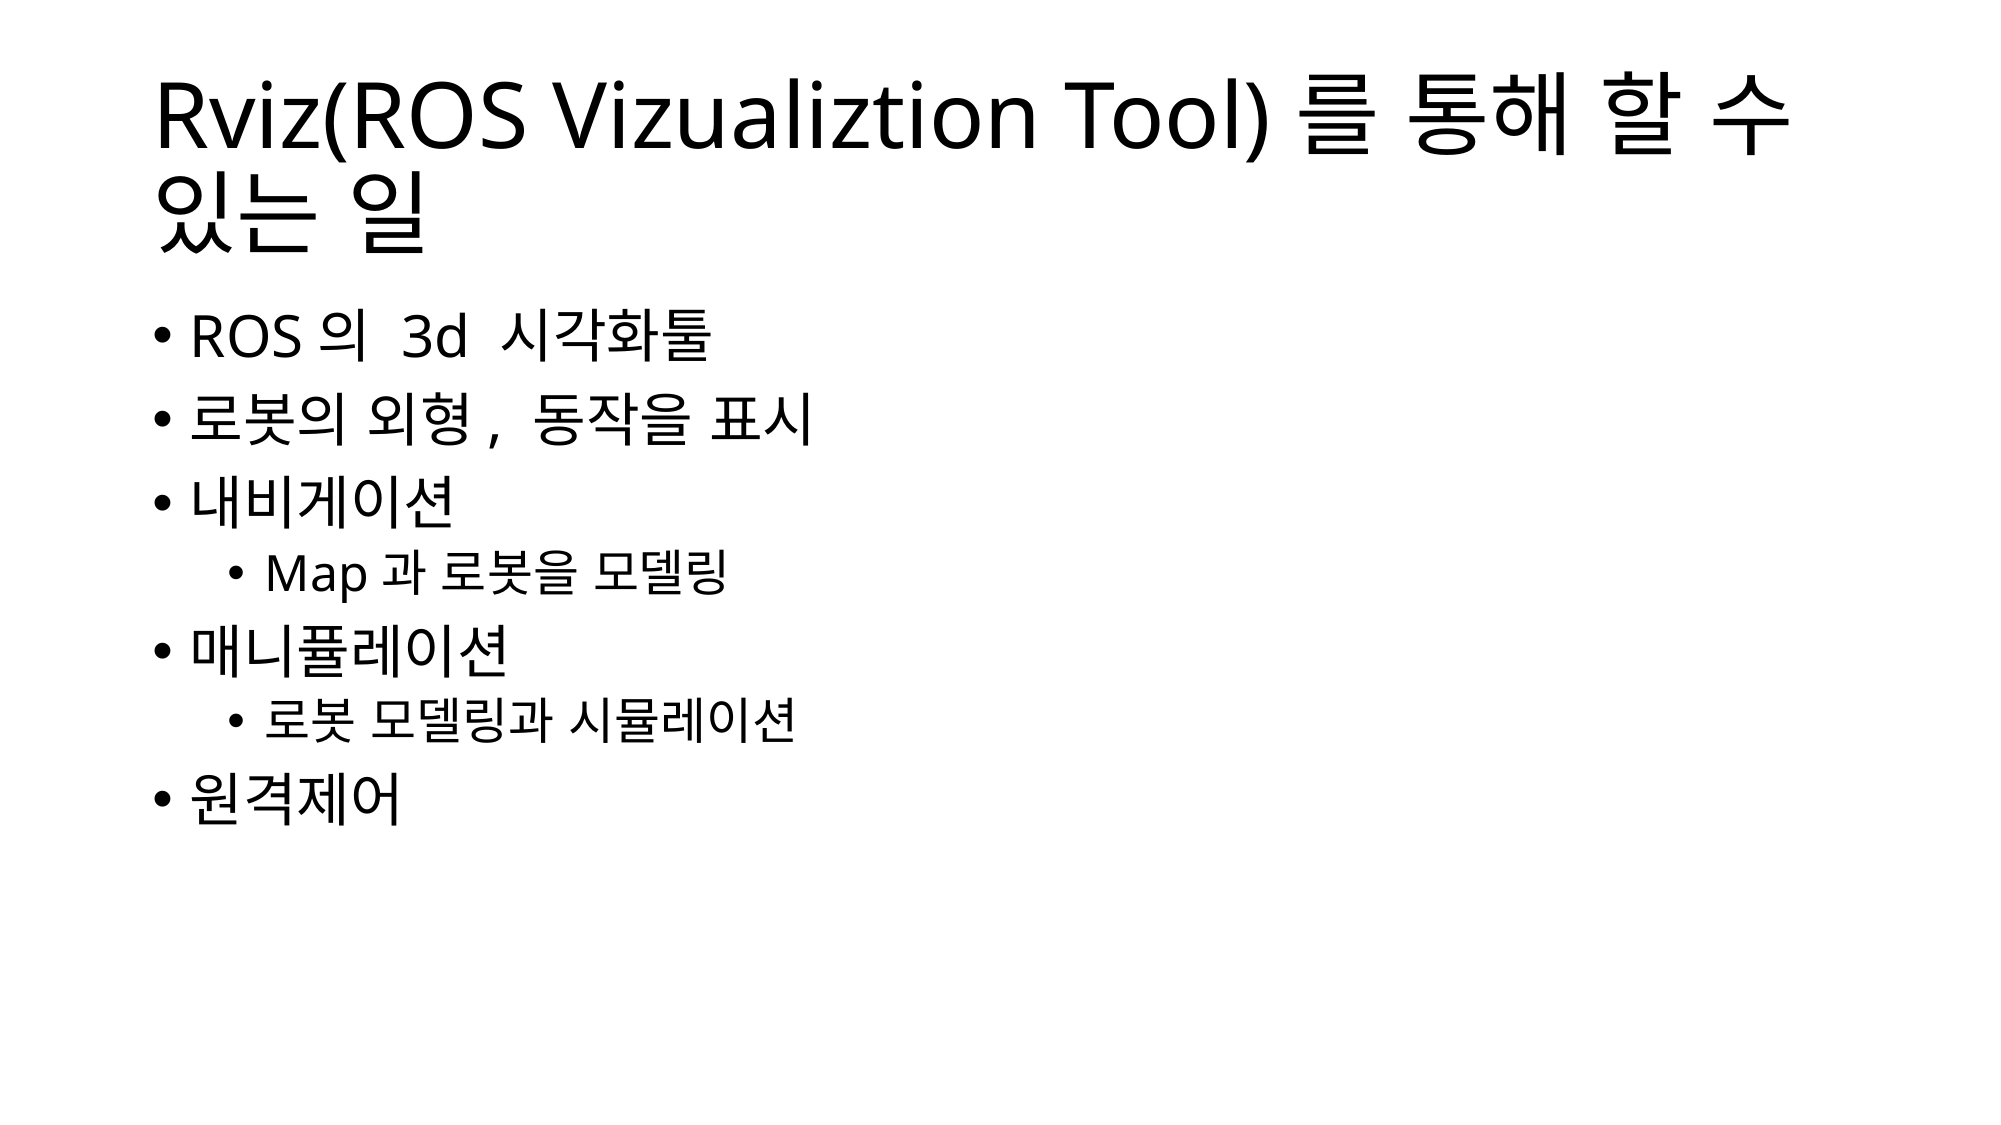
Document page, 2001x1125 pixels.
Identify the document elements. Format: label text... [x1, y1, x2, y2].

title Rviz(ROS Vizualiztion Tool)를 통해 할 수 있는 일 [137, 59, 1863, 278]
list ROS의 3d 시각화툴 로봇의 외형, 동작을 표시 내비게이션 Map과 로봇을 모델링 매니퓰레이션 로봇 모델링과 시뮬레이션 원격제어 [137, 299, 1863, 1014]
